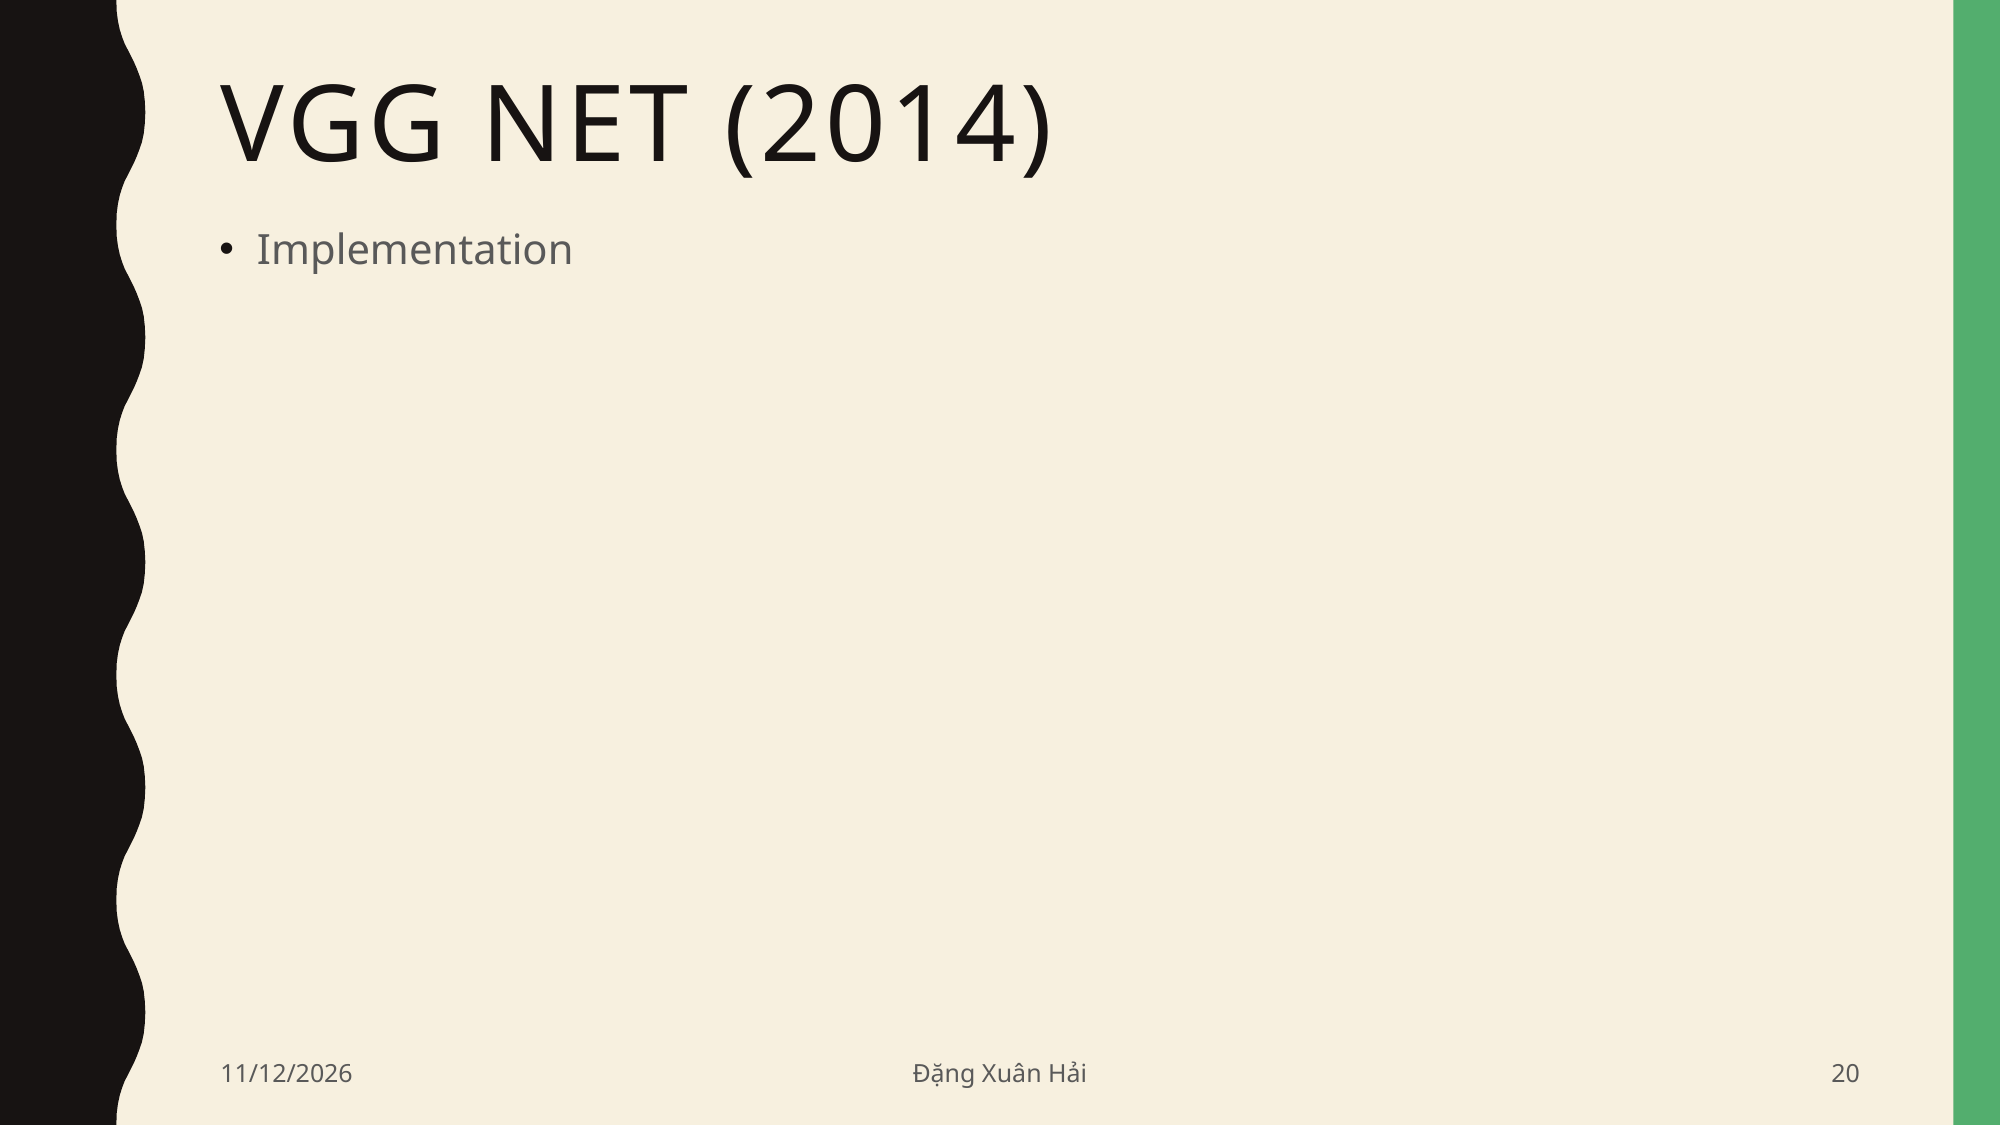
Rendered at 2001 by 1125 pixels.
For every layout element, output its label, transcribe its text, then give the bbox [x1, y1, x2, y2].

footer Đặng Xuân Hải [662, 1045, 1338, 1103]
title VGG Net (2014) [205, 62, 1875, 240]
list Implementation [204, 210, 1000, 523]
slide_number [205, 1045, 588, 1103]
slide_number 20 [1412, 1045, 1875, 1103]
